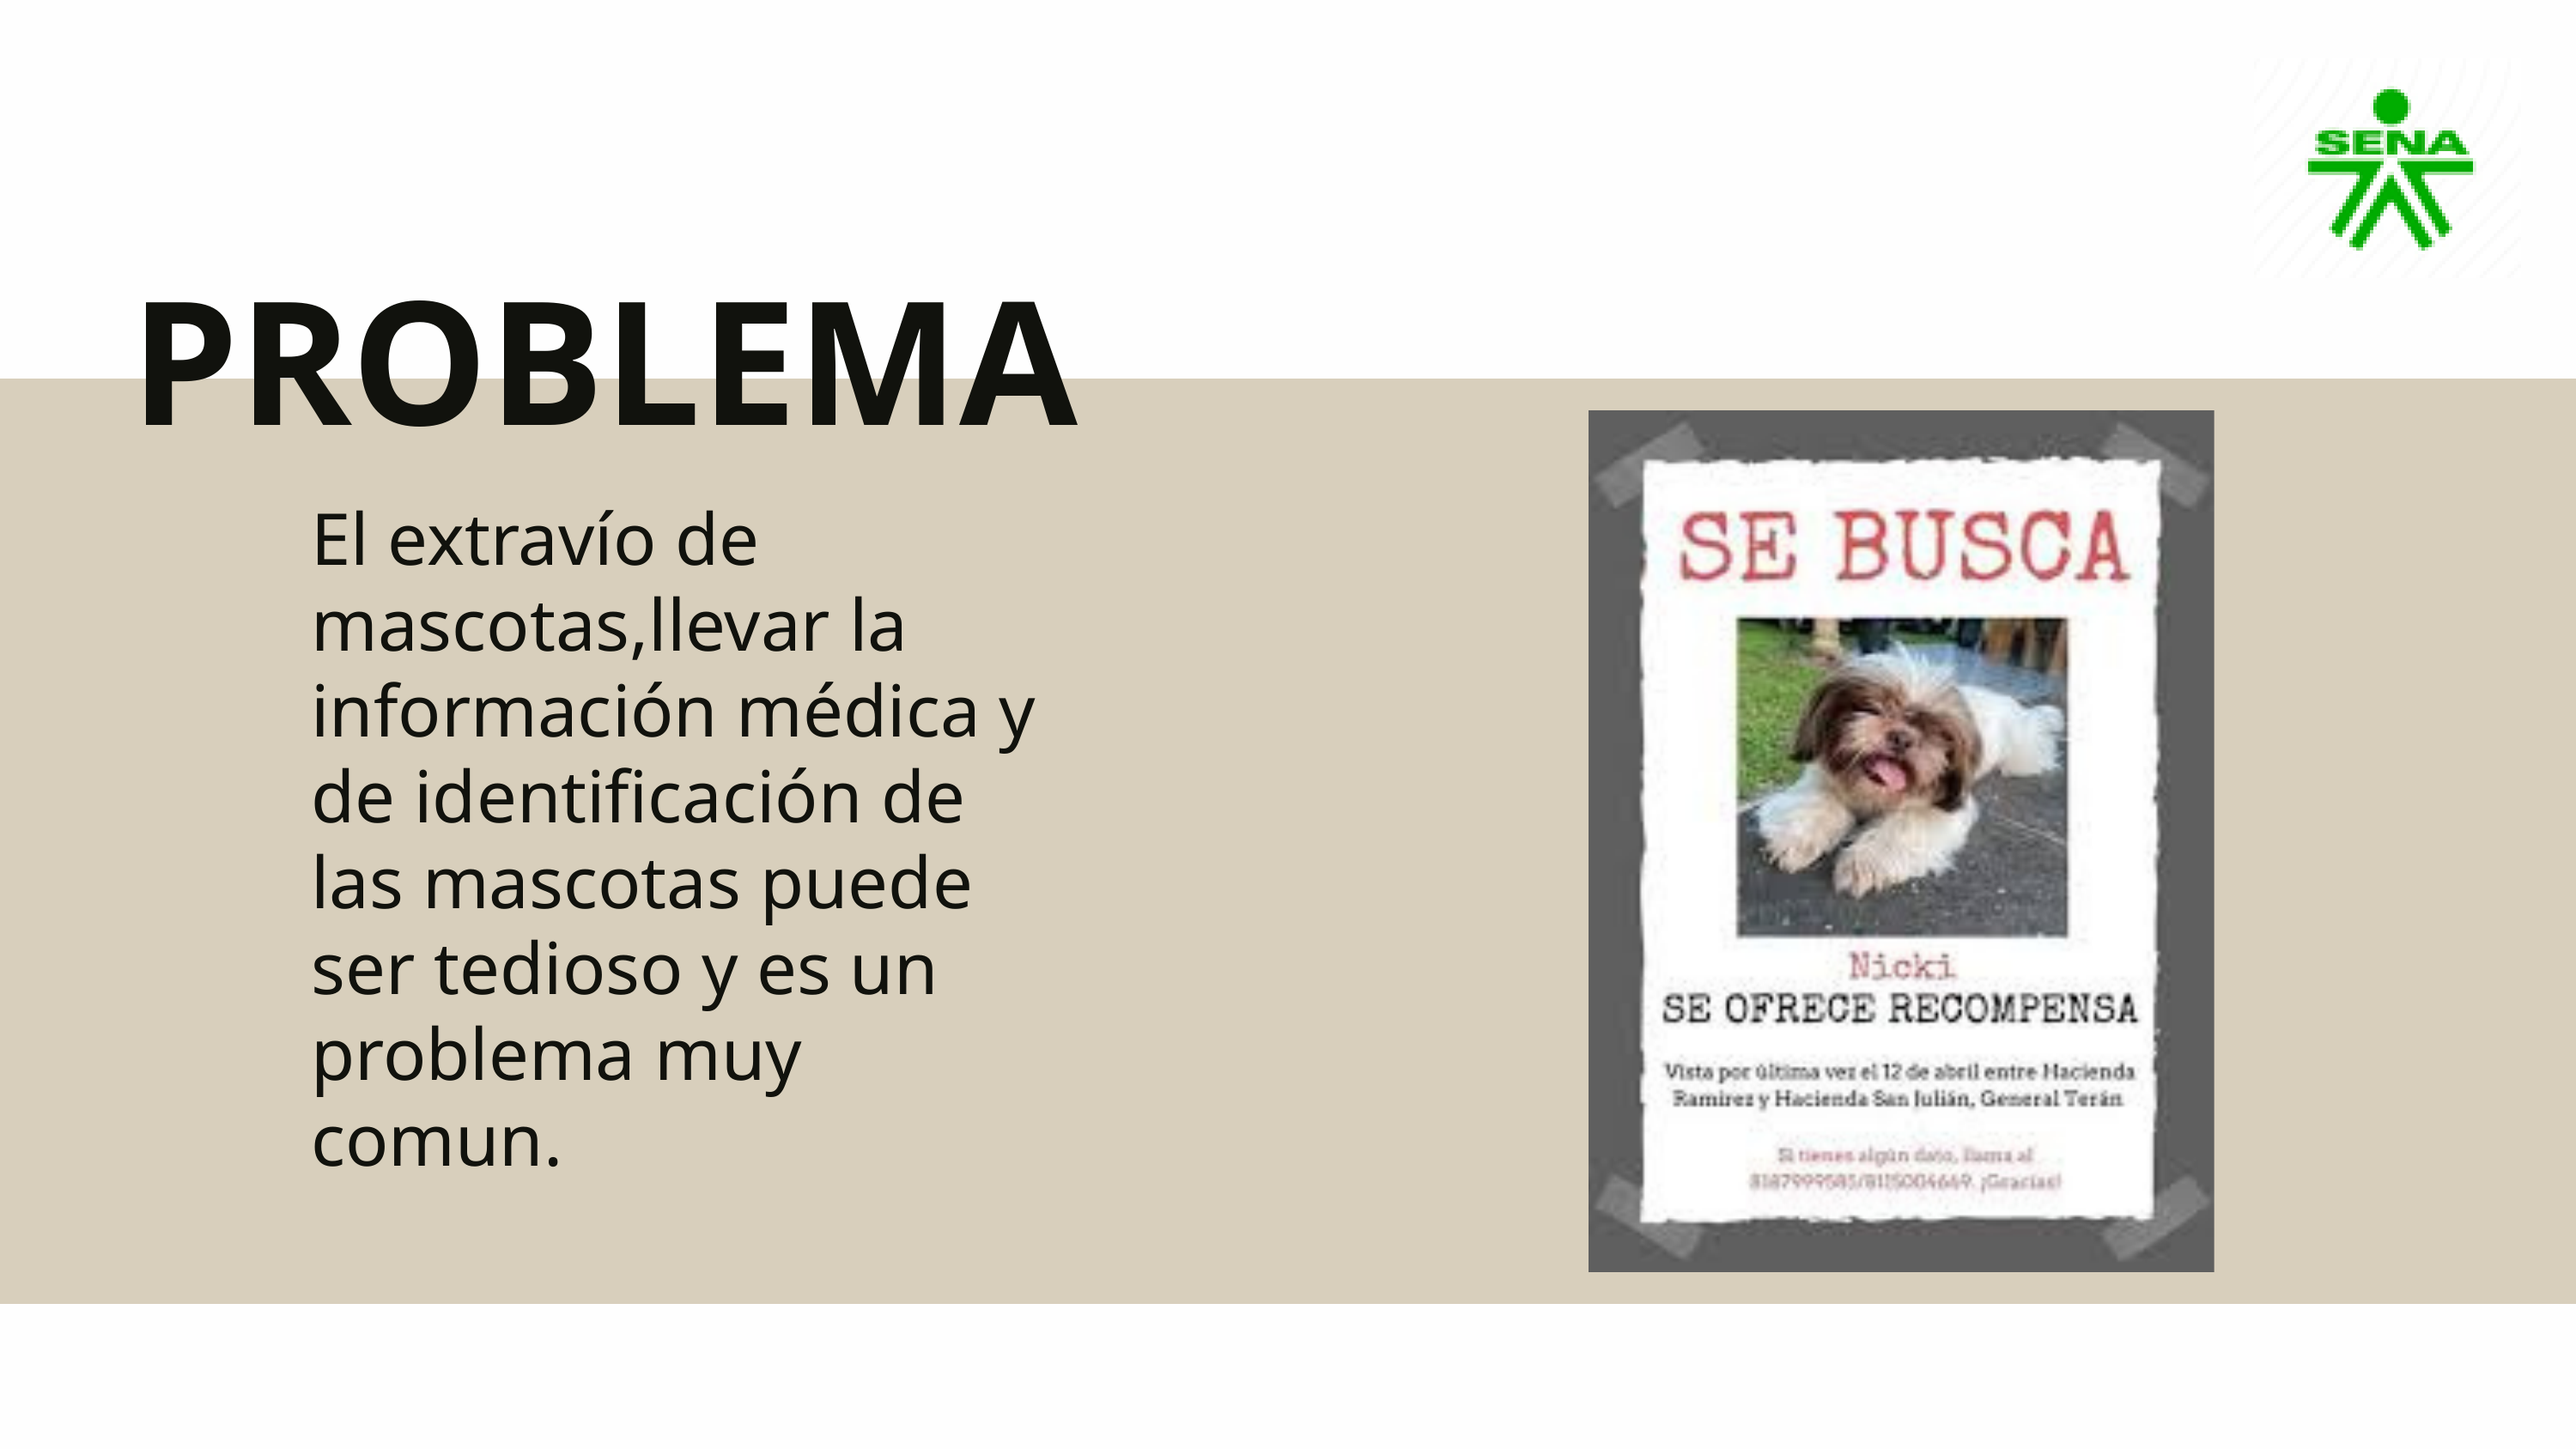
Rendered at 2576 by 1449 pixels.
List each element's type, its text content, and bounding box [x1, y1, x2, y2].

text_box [0, 378, 2576, 1304]
picture [2253, 58, 2521, 278]
text_box PROBLEMA [0, 219, 1245, 375]
